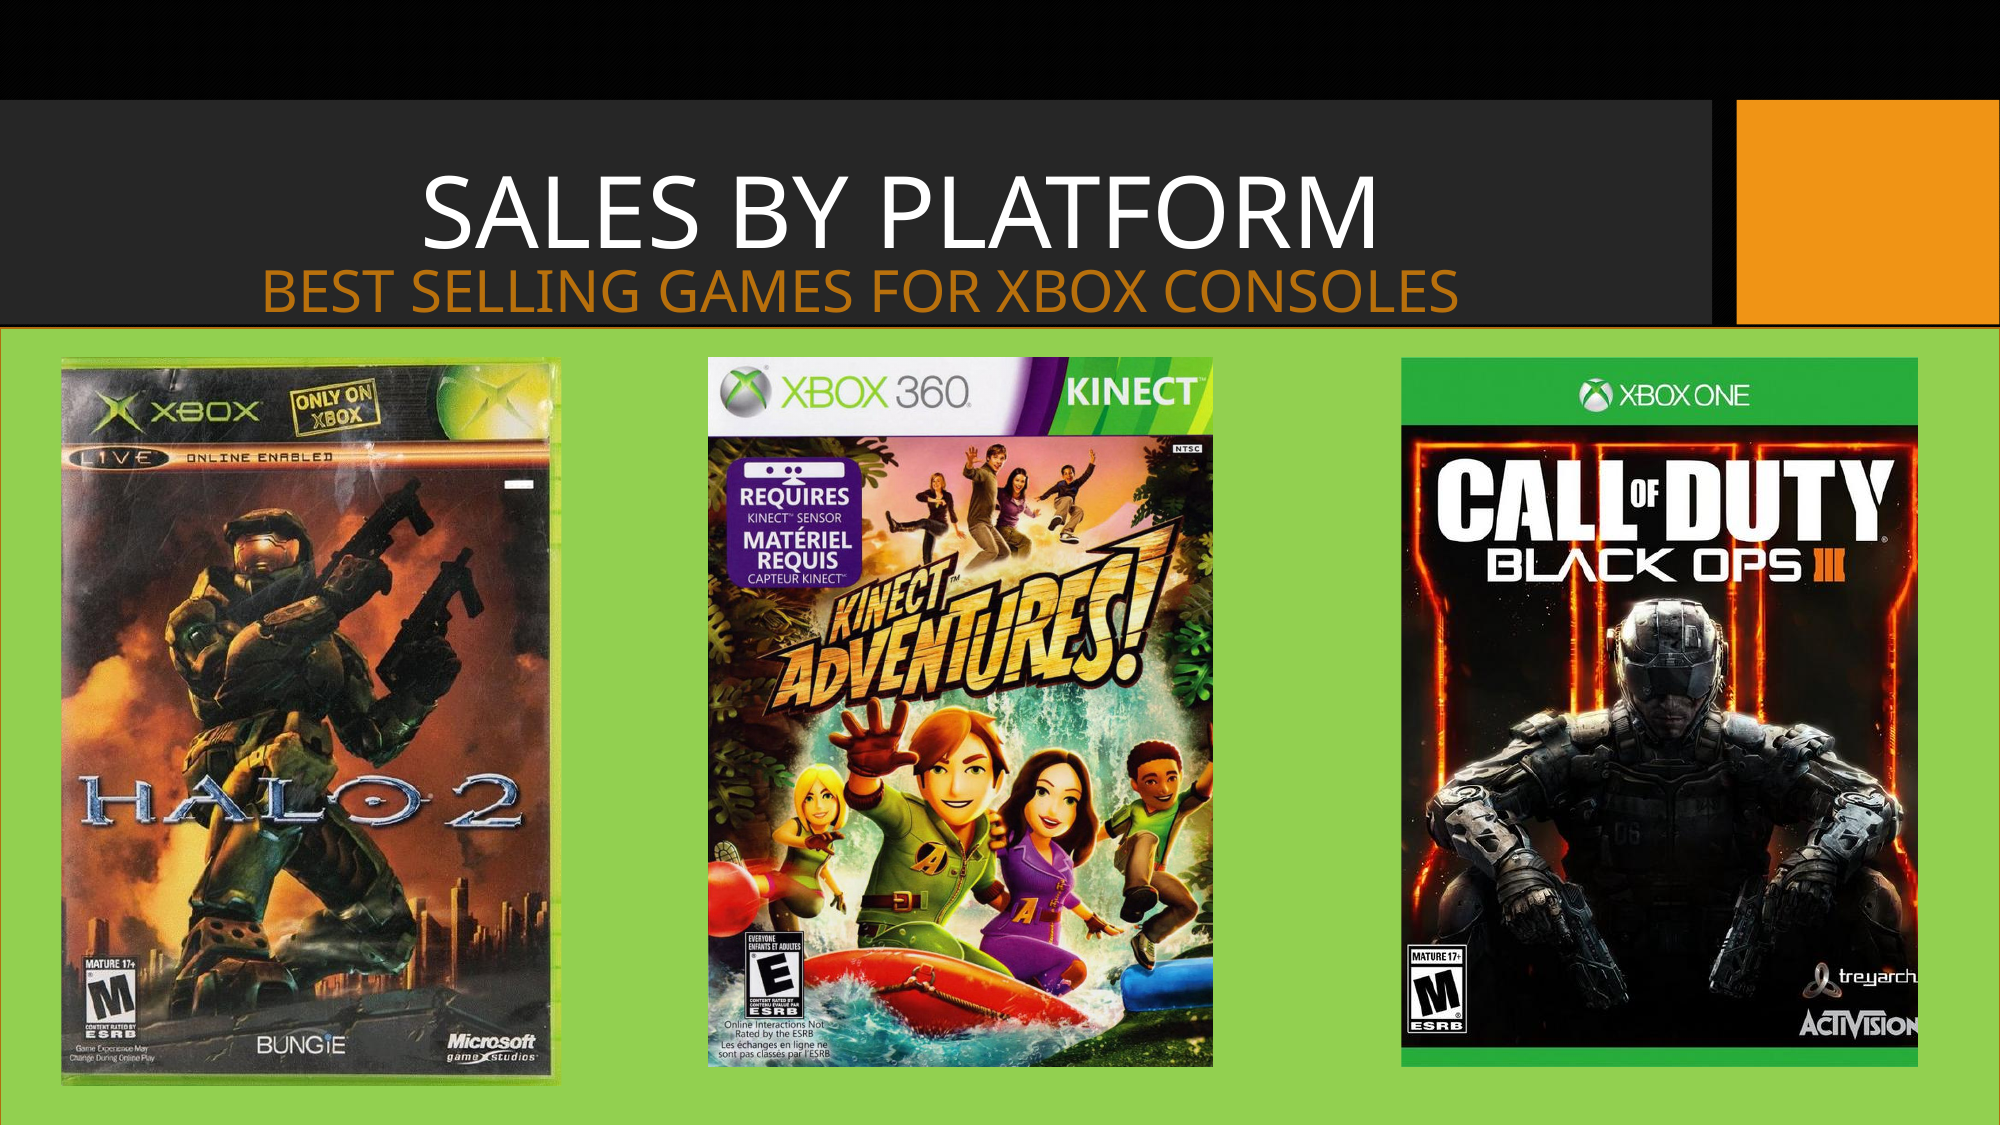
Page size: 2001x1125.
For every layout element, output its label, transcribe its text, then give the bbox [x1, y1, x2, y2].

text_box BEST SELLING GAMES FOR XBOX CONSOLES [246, 246, 1629, 332]
text_box [0, 327, 2000, 1125]
picture [1401, 357, 1919, 1068]
picture [707, 357, 1213, 1068]
picture [61, 357, 562, 1086]
text_box SALES BY PLATFORM [405, 141, 1400, 246]
